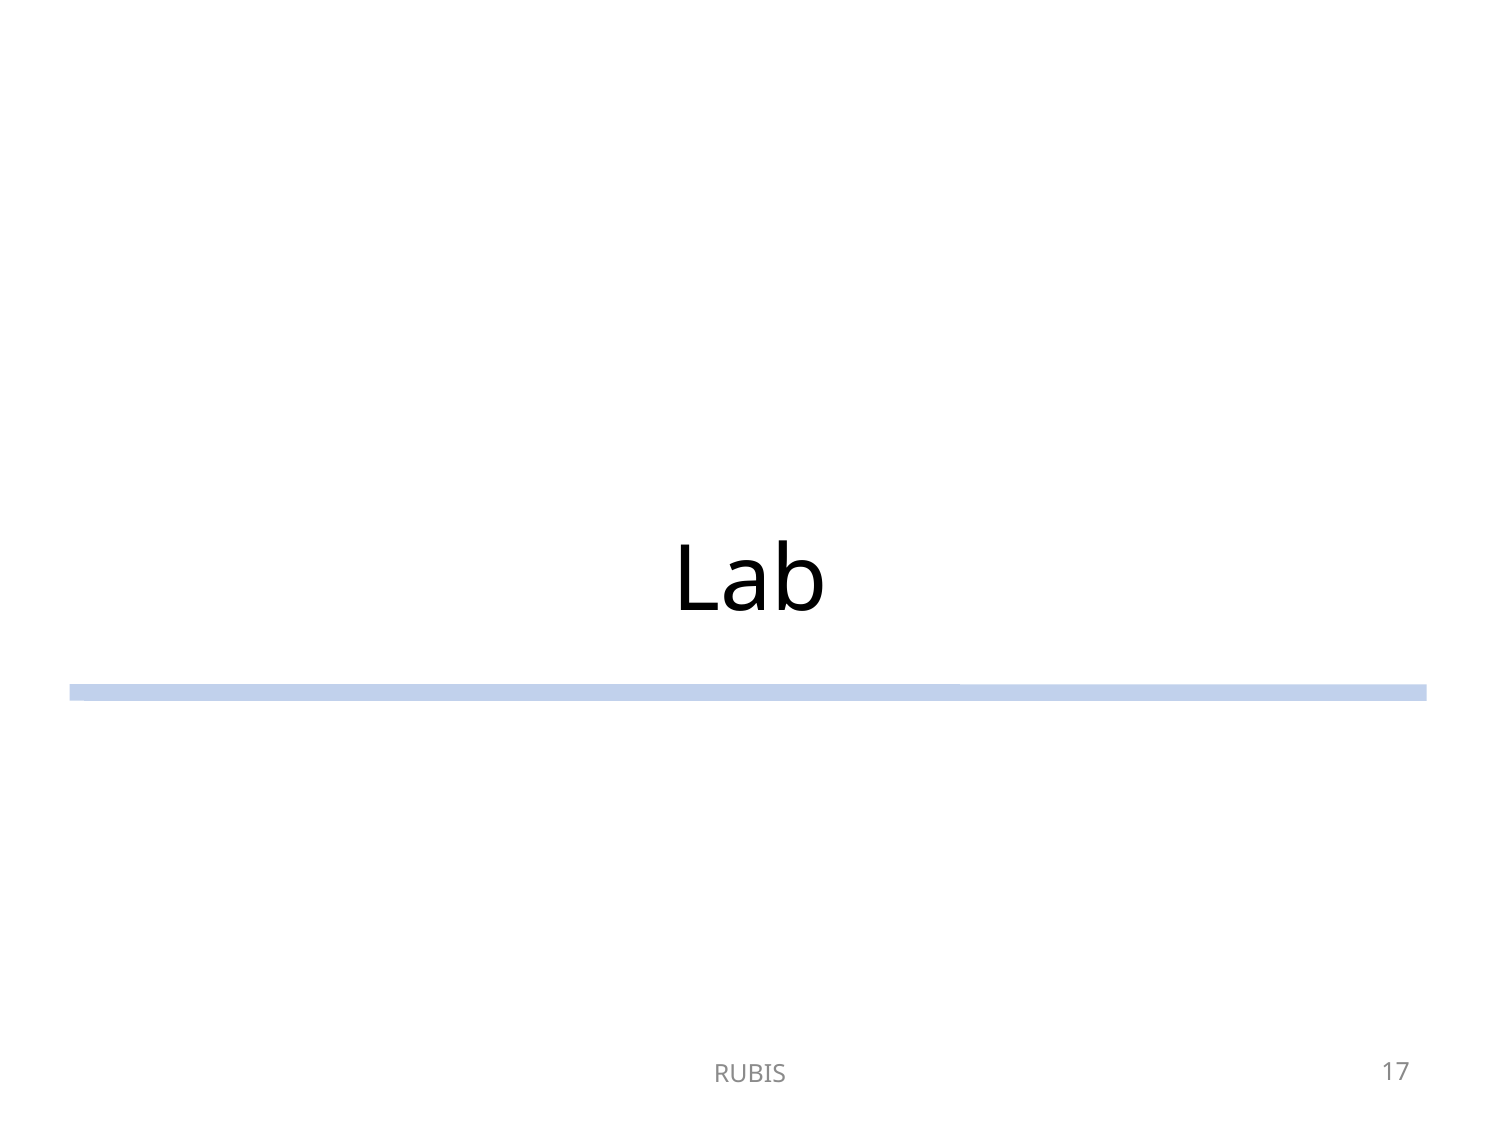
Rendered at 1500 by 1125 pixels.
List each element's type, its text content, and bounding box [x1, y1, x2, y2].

title Lab [75, 384, 1425, 763]
slide_number 17 [1074, 1042, 1425, 1103]
footer RUBIS [512, 1042, 988, 1103]
